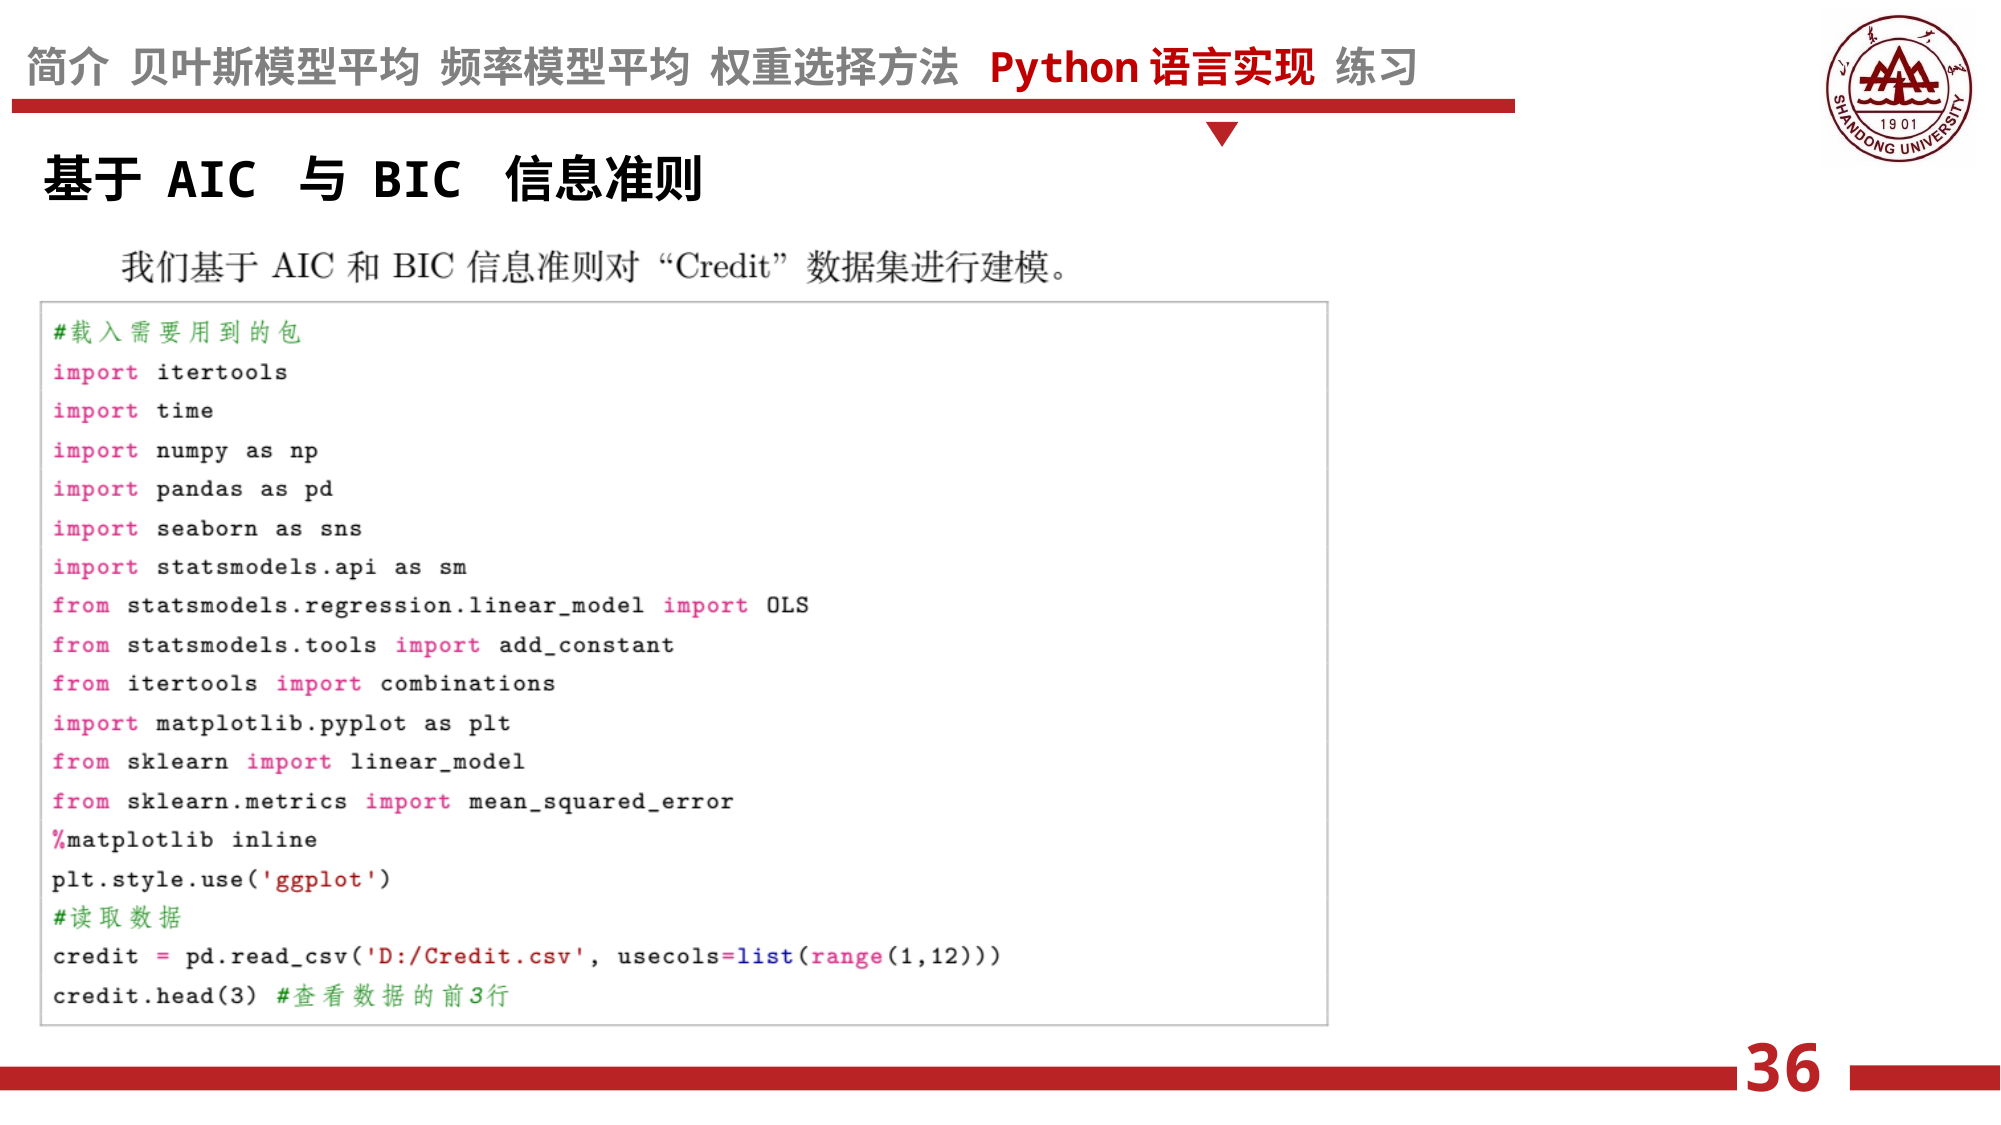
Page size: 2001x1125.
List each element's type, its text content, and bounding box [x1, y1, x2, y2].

picture [1820, 9, 1977, 167]
picture [28, 235, 1345, 1032]
text_box 基于 AIC 与 BIC 信息准则 [29, 140, 1029, 215]
